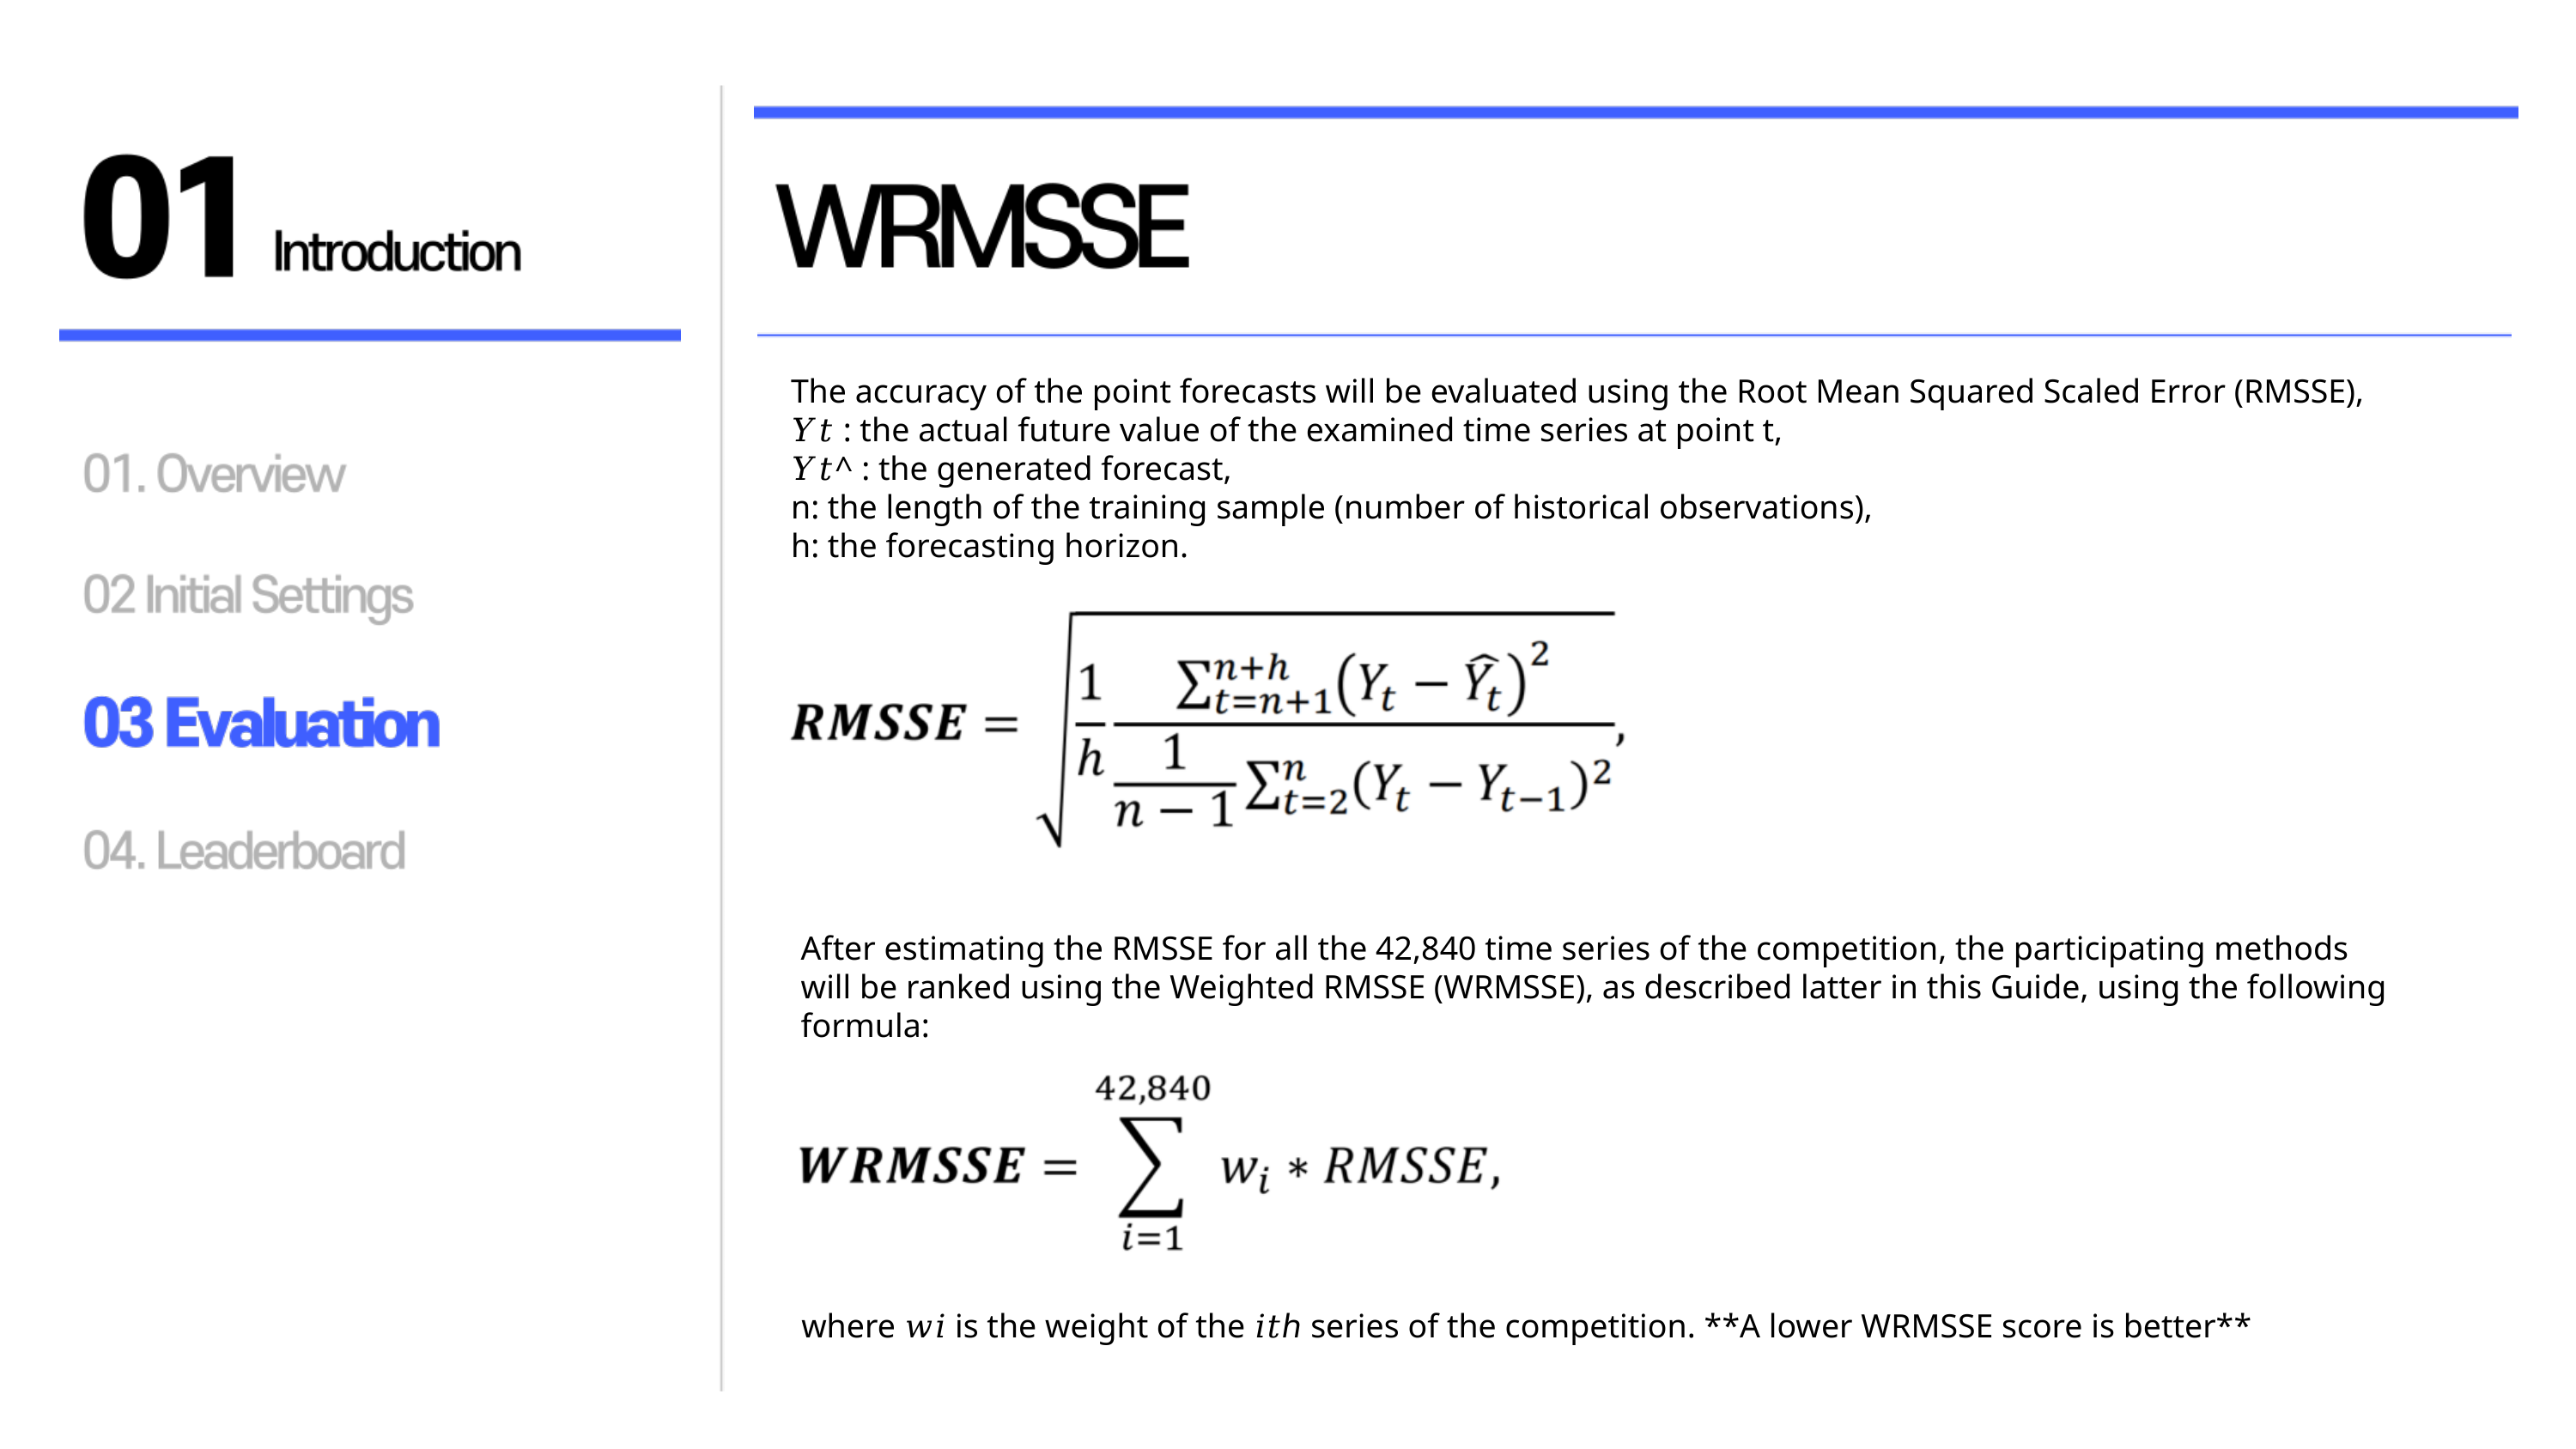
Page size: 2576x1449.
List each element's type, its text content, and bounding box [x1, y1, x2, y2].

picture [758, 135, 1242, 326]
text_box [788, 1064, 1514, 1267]
picture [75, 432, 370, 520]
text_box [754, 89, 2519, 135]
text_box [771, 585, 1641, 855]
picture [720, 742, 725, 1391]
text_box The accuracy of the point forecasts will be evaluated using the Root Mean Squared Scaled Error (RMSSE), 𝑌𝑡 : the actual future value of the examined time series at point t, 𝑌𝑡^ : the generated forecast, n: the length of the training sample (number of historical observations), h: the forecasting horizon. [778, 364, 2543, 571]
picture [75, 809, 430, 897]
text_box After estimating the RMSSE for all the 42,840 time series of the competition, the participating methods will be ranked using the Weighted RMSSE (WRMSSE), as described latter in this Guide, using the following formula: [787, 922, 2559, 1051]
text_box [756, 331, 2512, 338]
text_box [59, 312, 681, 358]
picture [73, 669, 471, 782]
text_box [474, 735, 766, 742]
text_box where 𝑤𝑖 is the weight of the 𝑖𝑡ℎ series of the competition. **A lower WRMSSE score is better** [788, 1299, 2420, 1351]
picture [720, 87, 725, 735]
picture [56, 87, 549, 359]
picture [75, 553, 439, 649]
